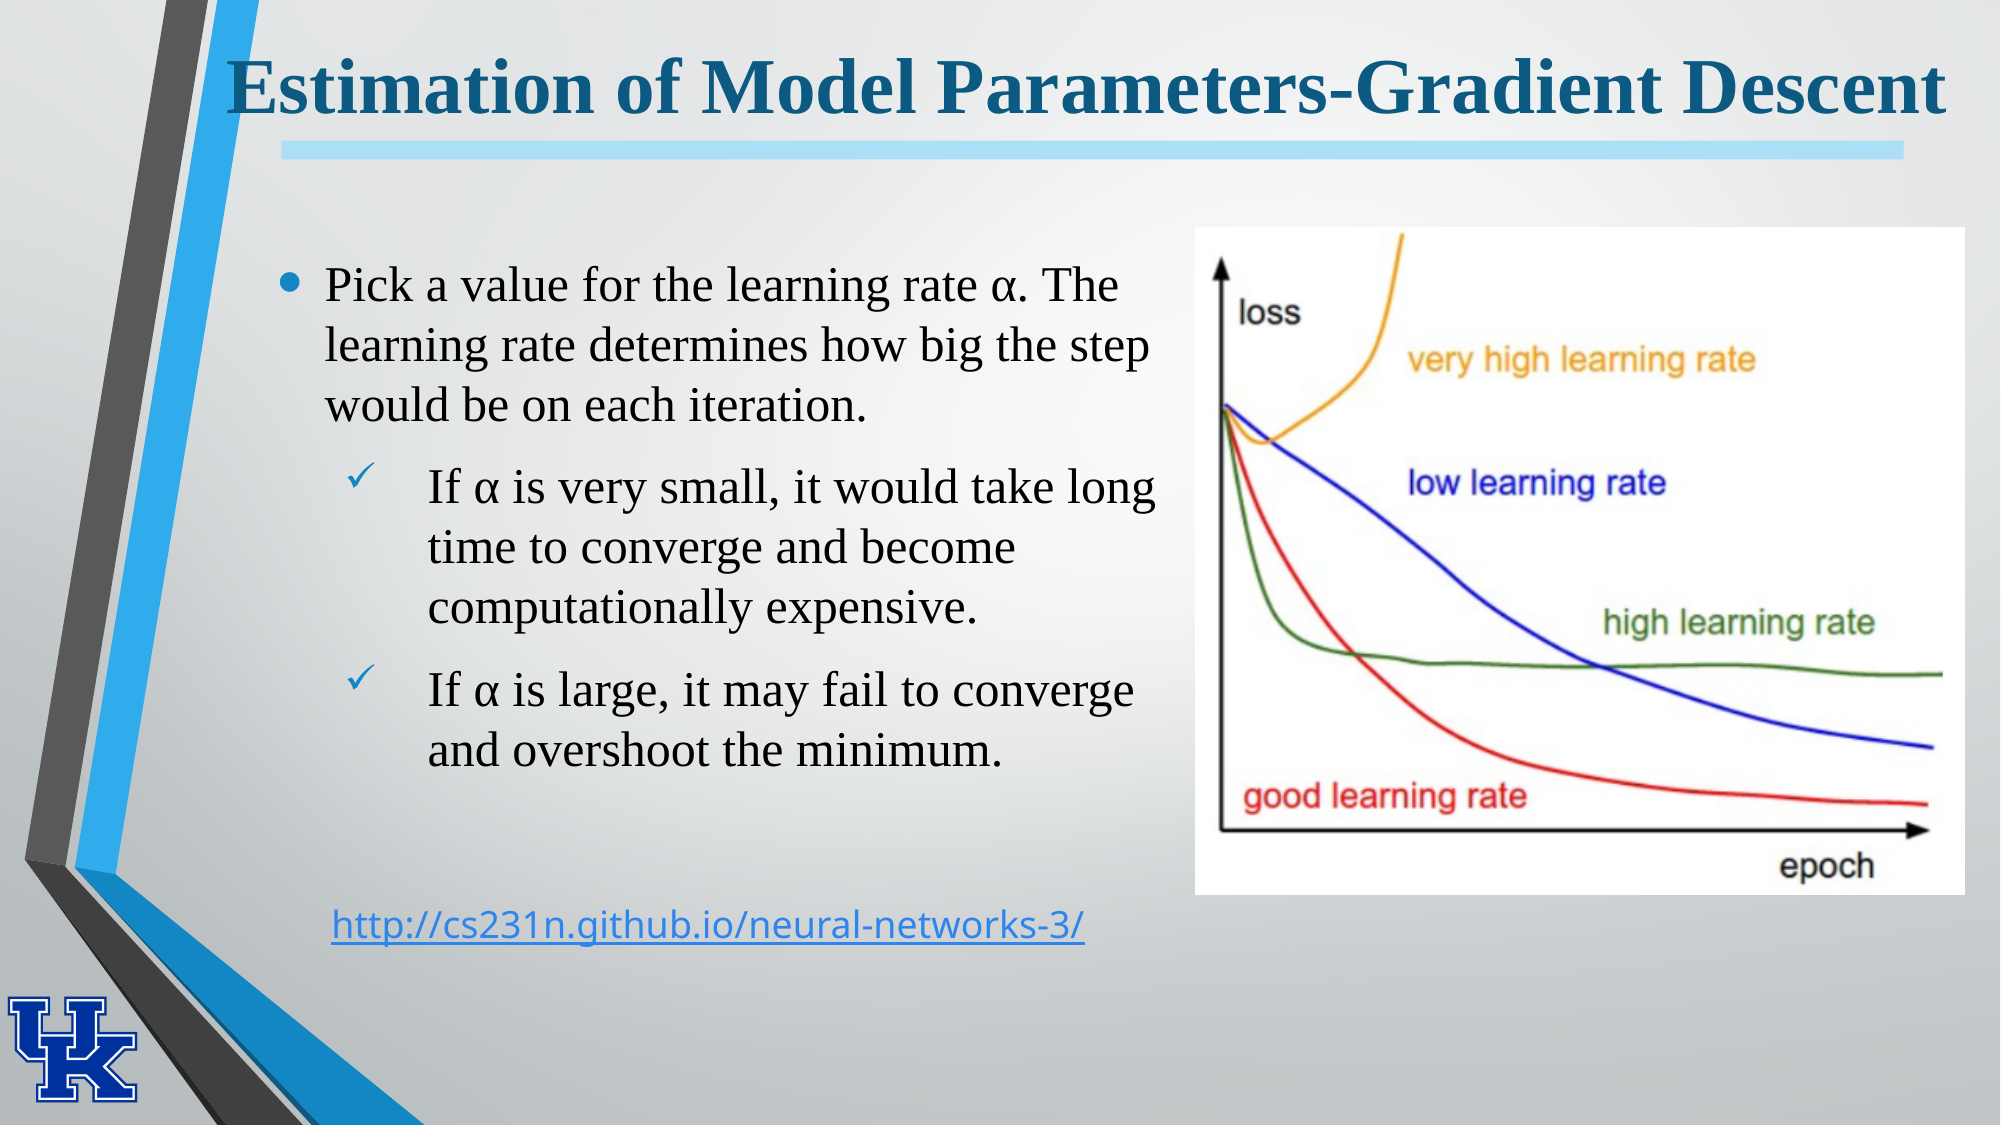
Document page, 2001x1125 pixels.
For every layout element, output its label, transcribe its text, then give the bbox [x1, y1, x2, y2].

picture [7, 996, 138, 1103]
picture [1195, 226, 1965, 895]
title Estimation of Model Parameters-Gradient Descent [174, 31, 2000, 133]
text_box Pick a value for the learning rate α. The learning rate determines how big the step would be on each iteration. If α is very small, it would take long time to converge and become computationally expensive. If α is large, it may fail to converge and overshoot the minimum. [262, 227, 1195, 800]
text_box http://cs231n.github.io/neural-networks-3/ [316, 894, 1100, 960]
